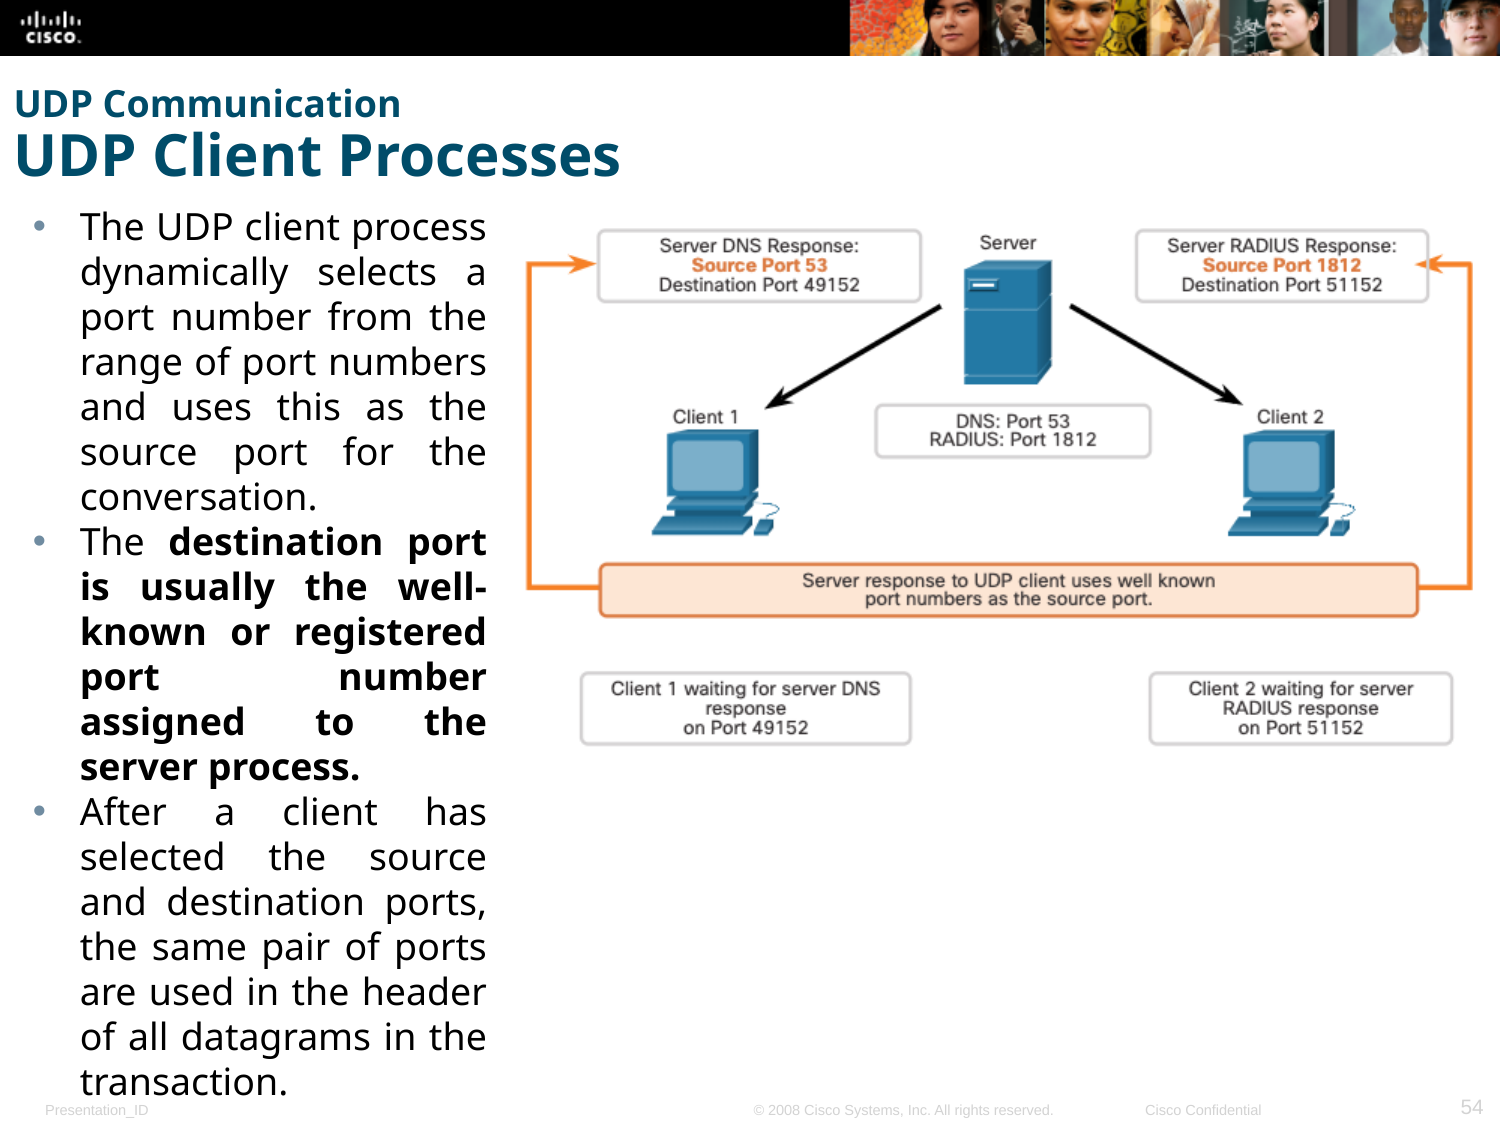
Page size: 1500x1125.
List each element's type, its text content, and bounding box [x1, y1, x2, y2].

list The UDP client process dynamically selects a port number from the range of port numbers and uses this as the source port for the conversation. The destination port is usually the well-known or registered port number assigned to the server process. After a client has selected the source and destination ports, the same pair of ports are used in the header of all datagrams in the transaction. [17, 195, 503, 781]
title UDP Communication UDP Client Processes [0, 75, 1369, 196]
picture [0, 0, 1500, 56]
picture [520, 212, 1479, 764]
